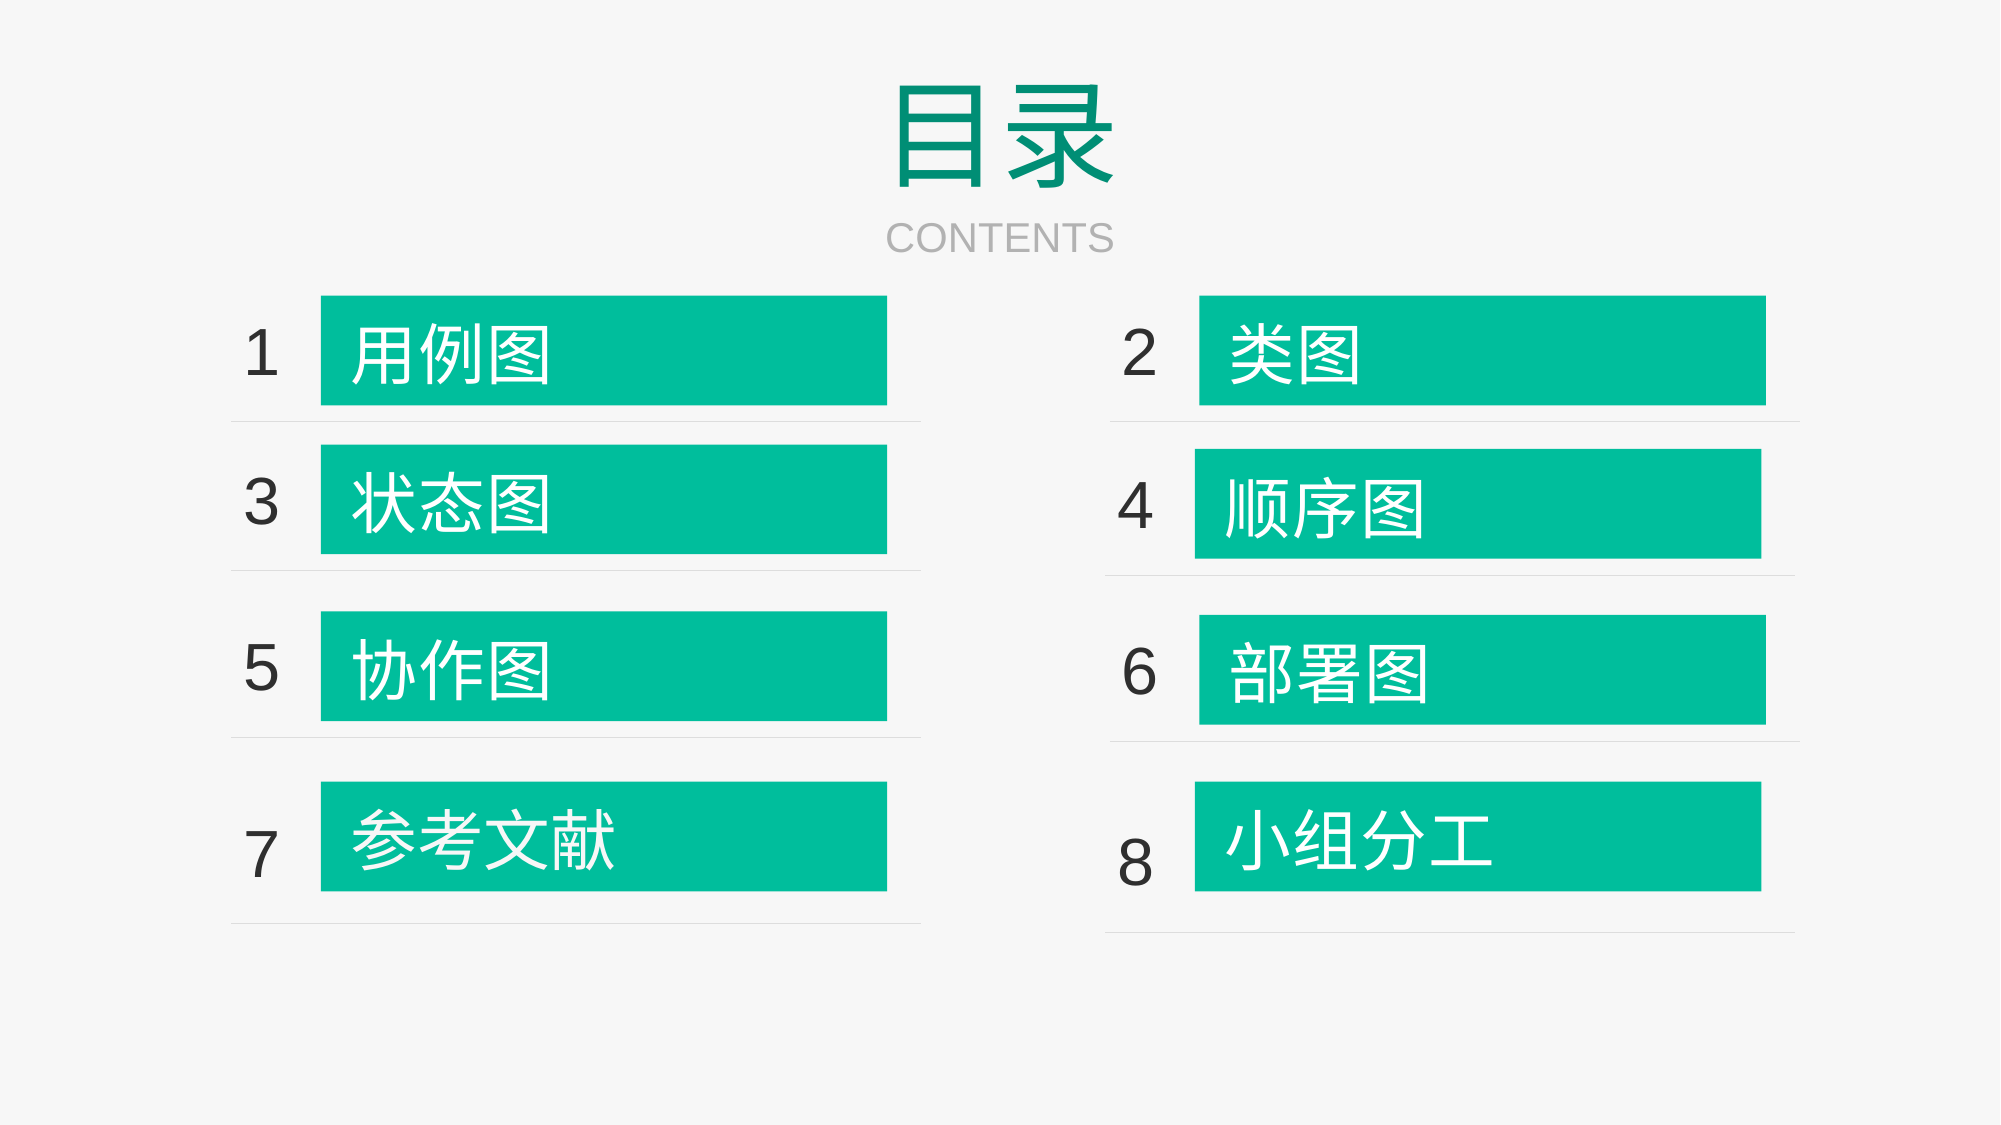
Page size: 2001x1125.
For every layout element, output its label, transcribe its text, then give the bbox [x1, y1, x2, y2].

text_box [1081, 781, 1796, 932]
text_box CONTENTS [715, 214, 1285, 278]
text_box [1081, 445, 1796, 575]
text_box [207, 781, 921, 924]
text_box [1085, 611, 1800, 741]
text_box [207, 440, 921, 571]
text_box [1085, 291, 1800, 422]
text_box 目录 [715, 39, 1285, 214]
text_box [207, 291, 921, 422]
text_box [207, 607, 921, 738]
